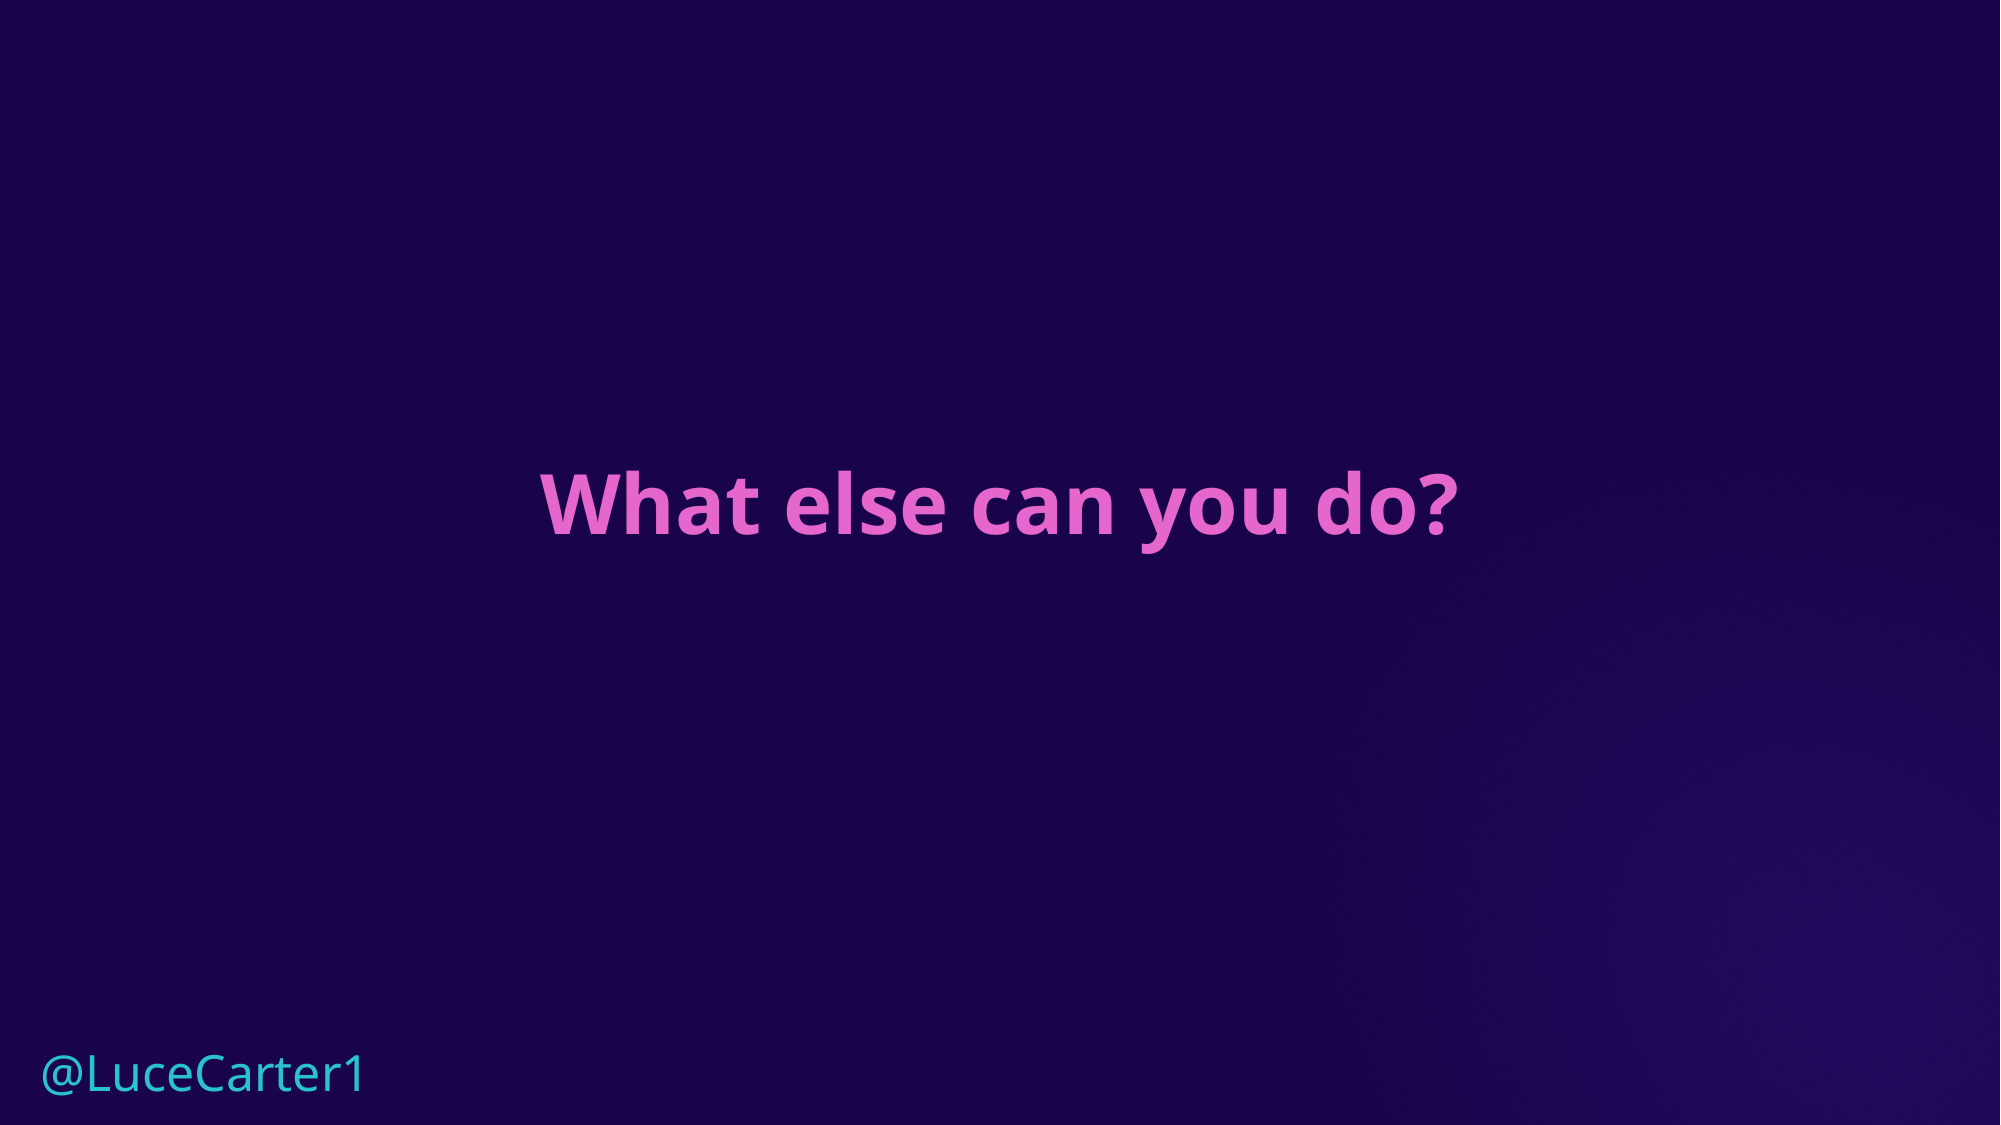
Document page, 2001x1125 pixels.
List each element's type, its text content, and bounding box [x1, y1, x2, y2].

text_box @LuceCarter1​ [25, 1034, 386, 1109]
picture [1284, 427, 2001, 1125]
title What else can you do? [92, 451, 1907, 553]
